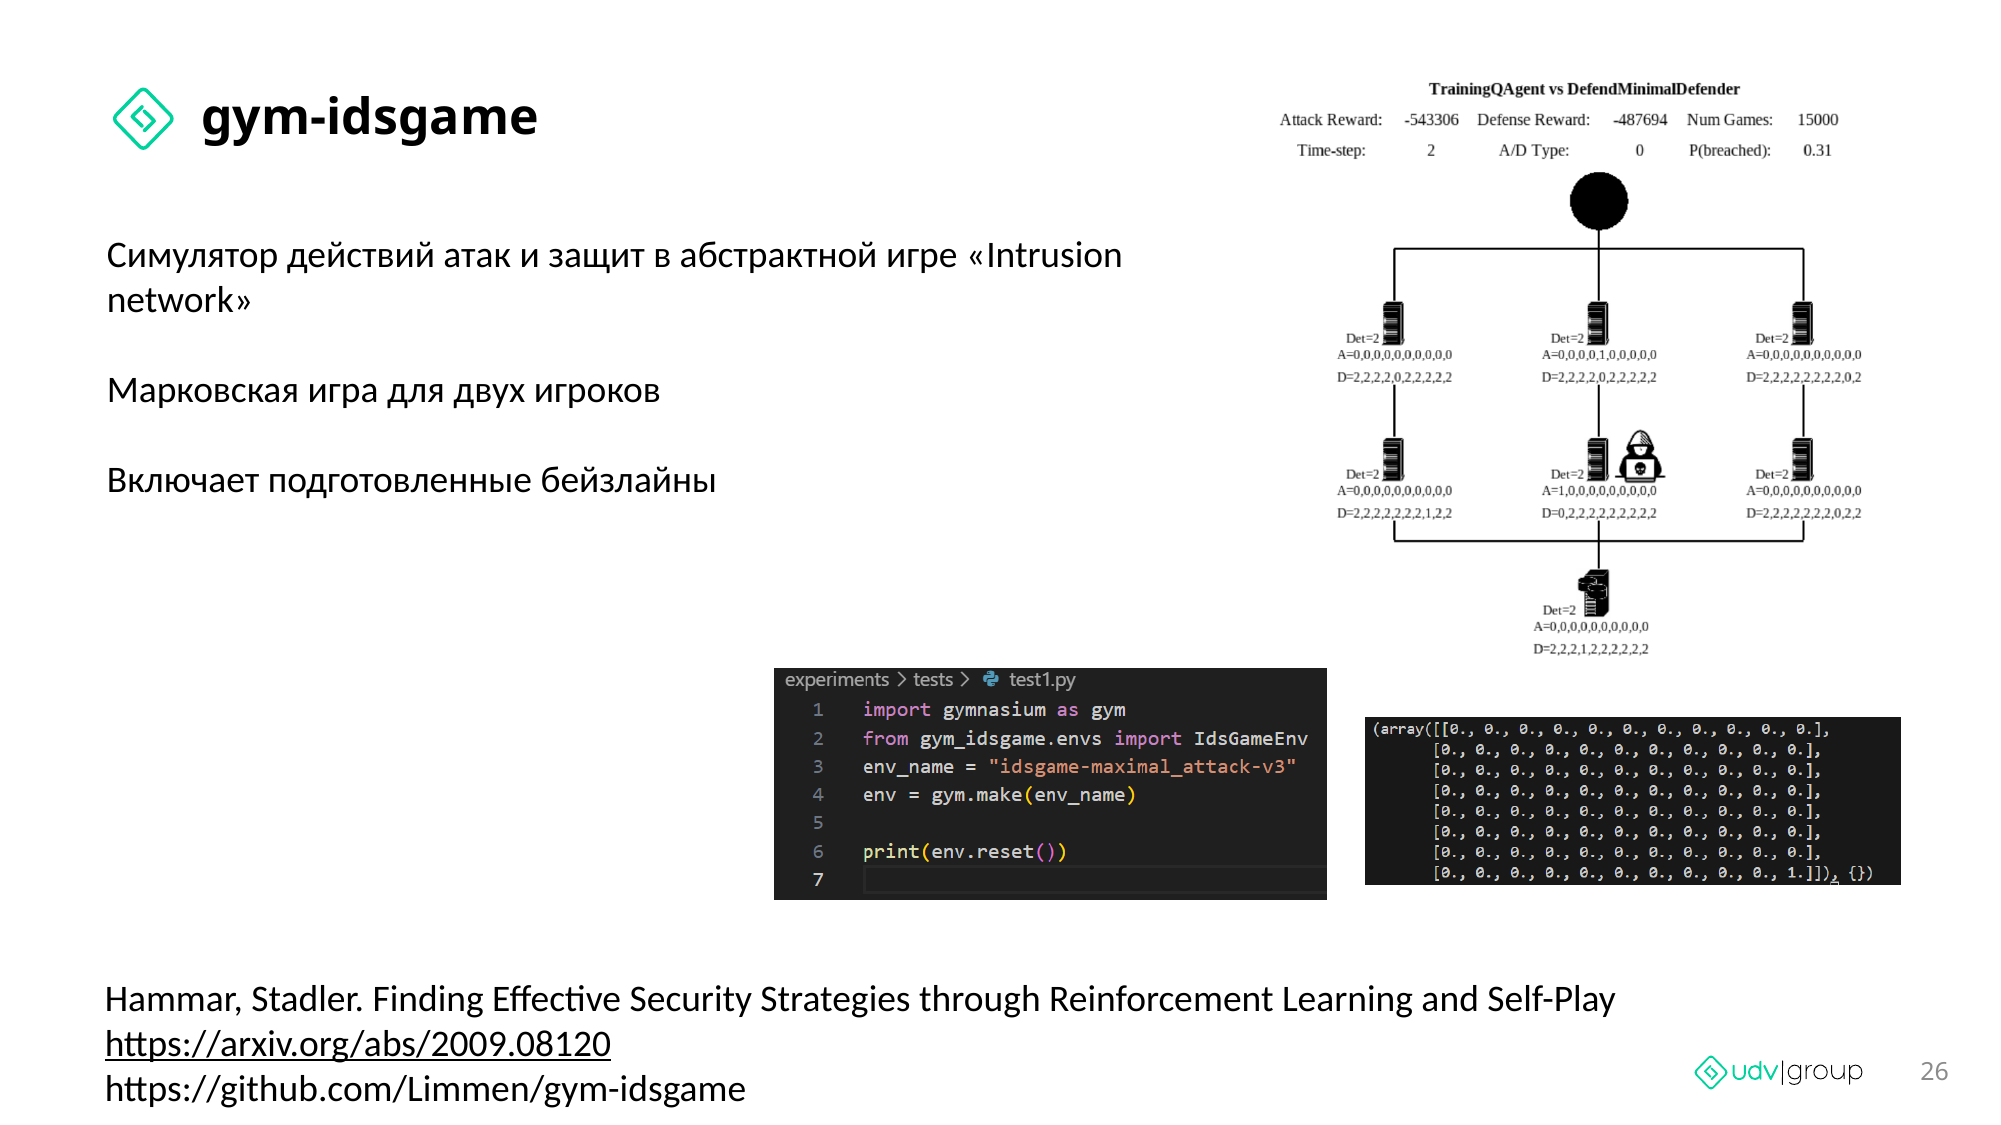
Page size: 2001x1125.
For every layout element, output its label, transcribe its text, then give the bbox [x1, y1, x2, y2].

picture [774, 668, 1327, 900]
text_box Hammar, Stadler. Finding Effective Security Strategies through Reinforcement Learning and Self-Play https://arxiv.org/abs/2009.08120 https://github.com/Limmen/gym-idsgame [90, 966, 1633, 1117]
text_box Симулятор действий атак и защит в абстрактной игре «Intrusion network» Марковская игра для двух игроков Включает подготовленные бейзлайны [92, 222, 1223, 552]
title gym-idsgame [186, 86, 1278, 151]
picture [1365, 717, 1901, 885]
slide_number 26 [1879, 1042, 1964, 1103]
picture [1278, 61, 1879, 663]
